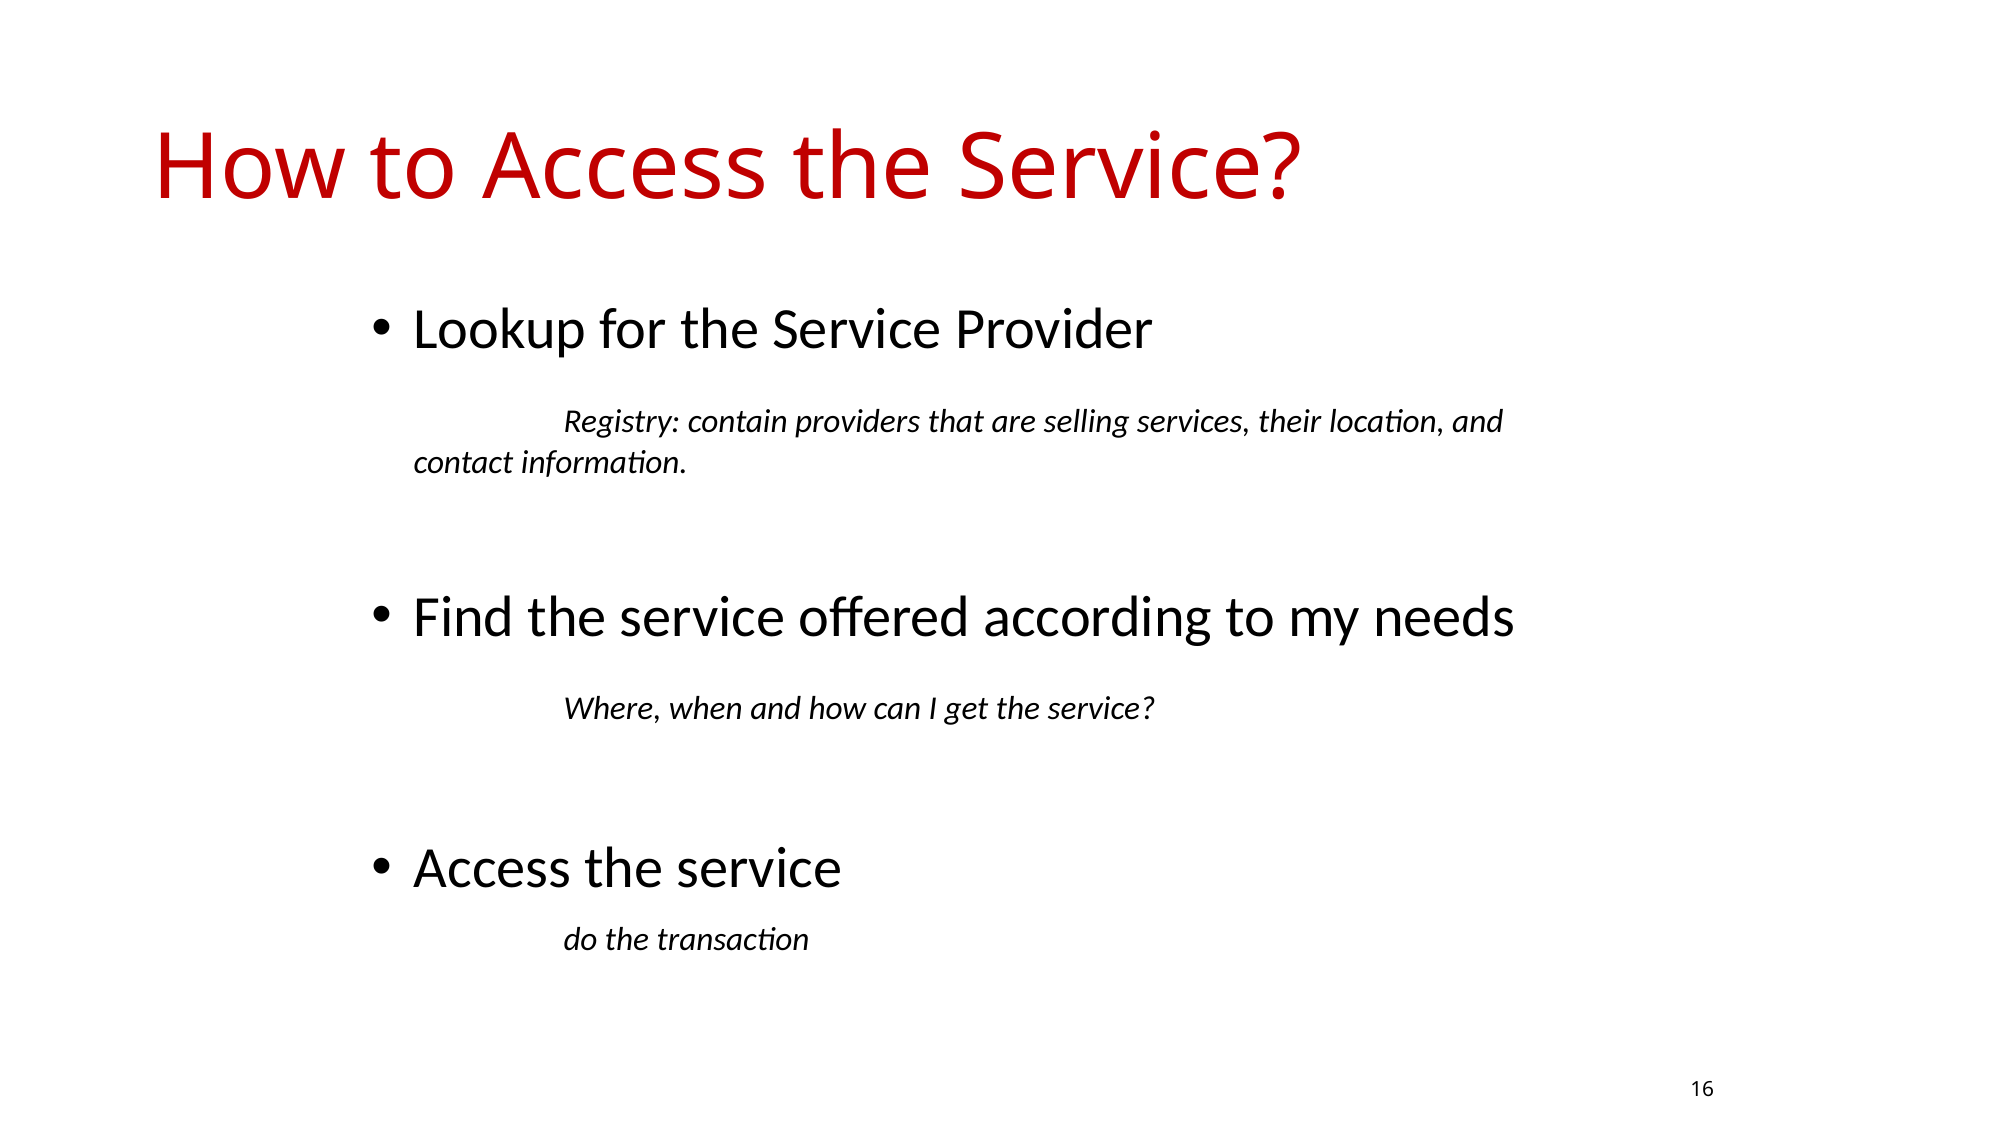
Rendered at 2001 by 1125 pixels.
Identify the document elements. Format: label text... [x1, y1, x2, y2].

list Lookup for the Service Provider Registry: contain providers that are selling services, their location, and contact information. Find the service offered according to my needs Where, when and how can I get the service? Access the service do the transaction [338, 290, 1607, 1059]
title How to Access the Service? [137, 59, 1863, 278]
text_box 16 [1668, 1051, 1729, 1112]
